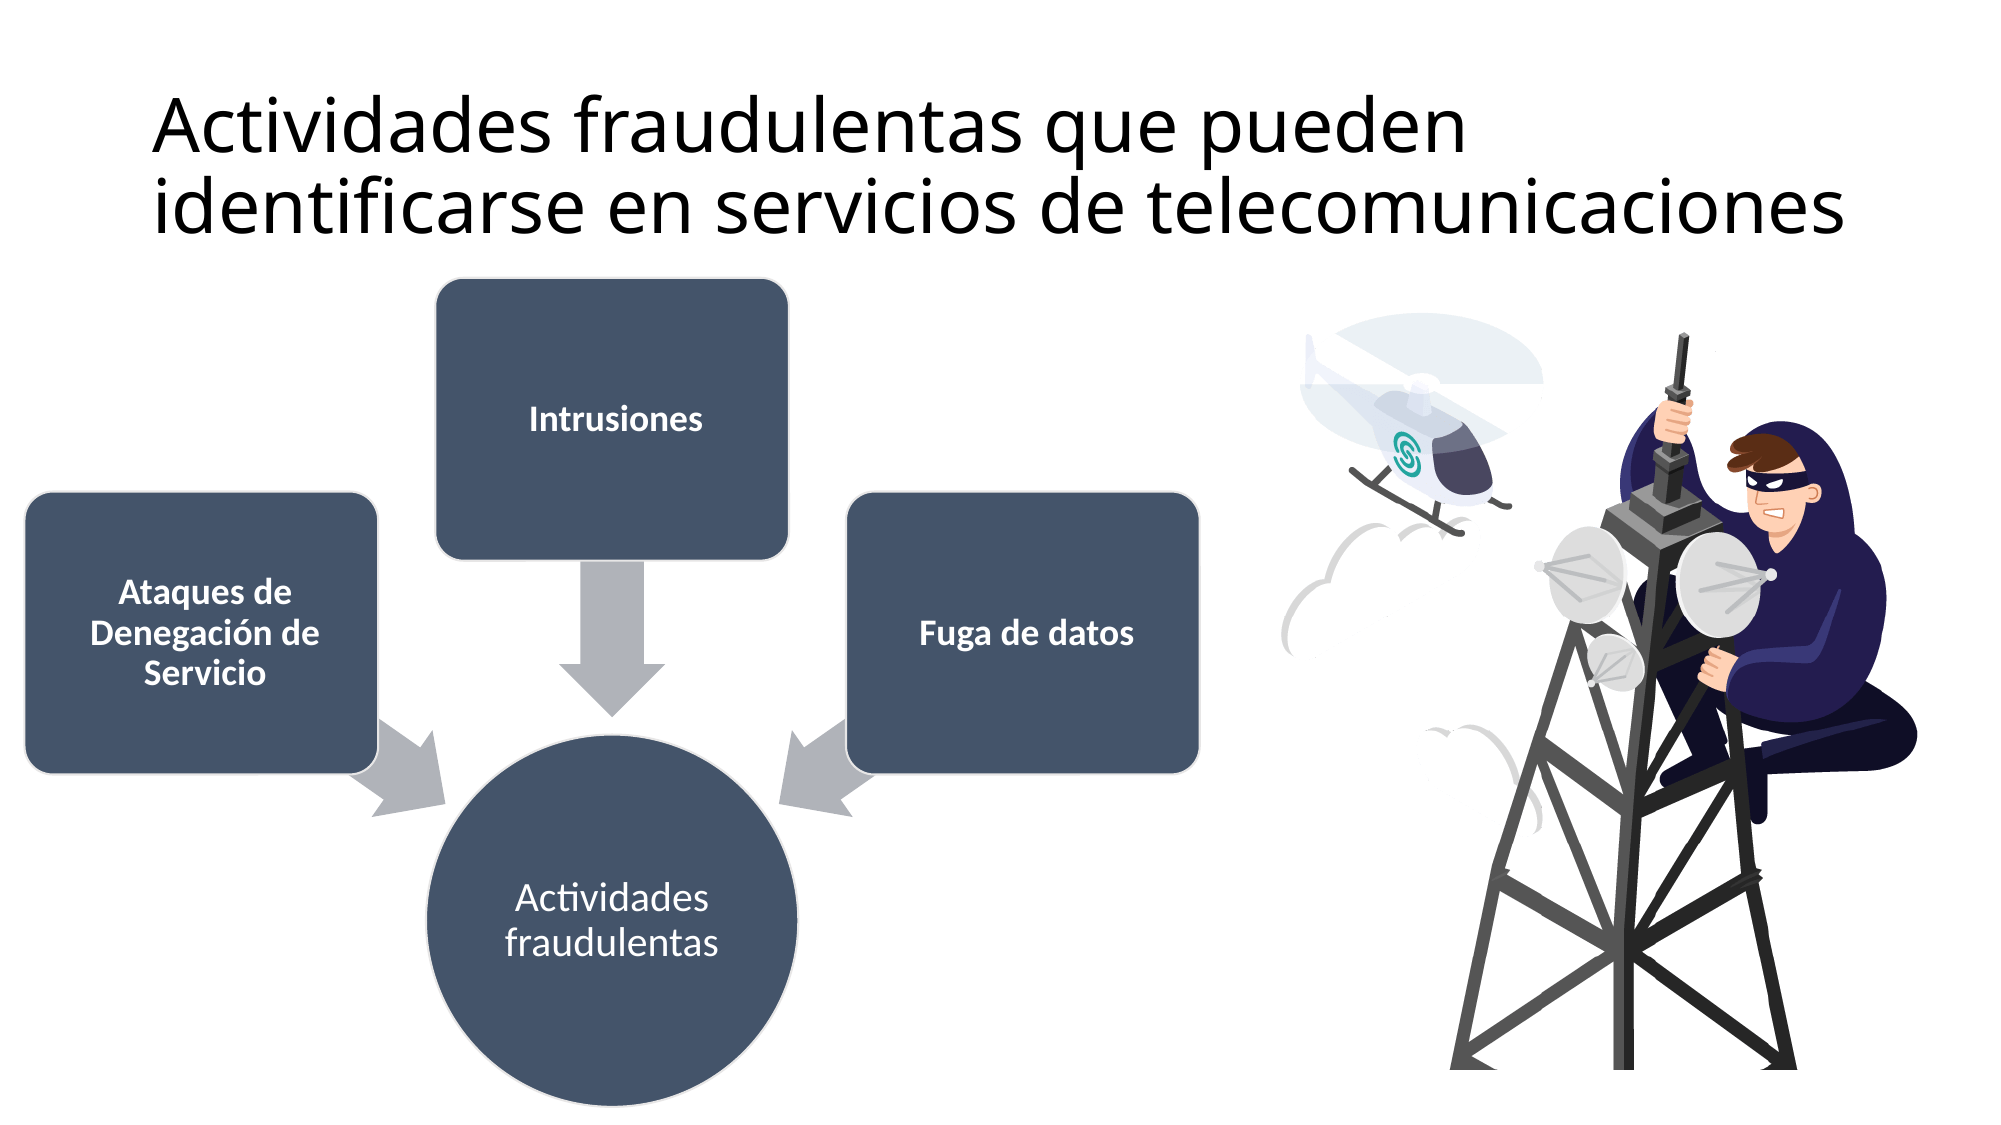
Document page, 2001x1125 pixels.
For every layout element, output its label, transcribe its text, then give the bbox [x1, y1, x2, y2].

title Actividades fraudulentas que pueden identificarse en servicios de telecomunicaciones [137, 59, 1863, 277]
picture [1201, 277, 1995, 1070]
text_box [22, 277, 1203, 1108]
